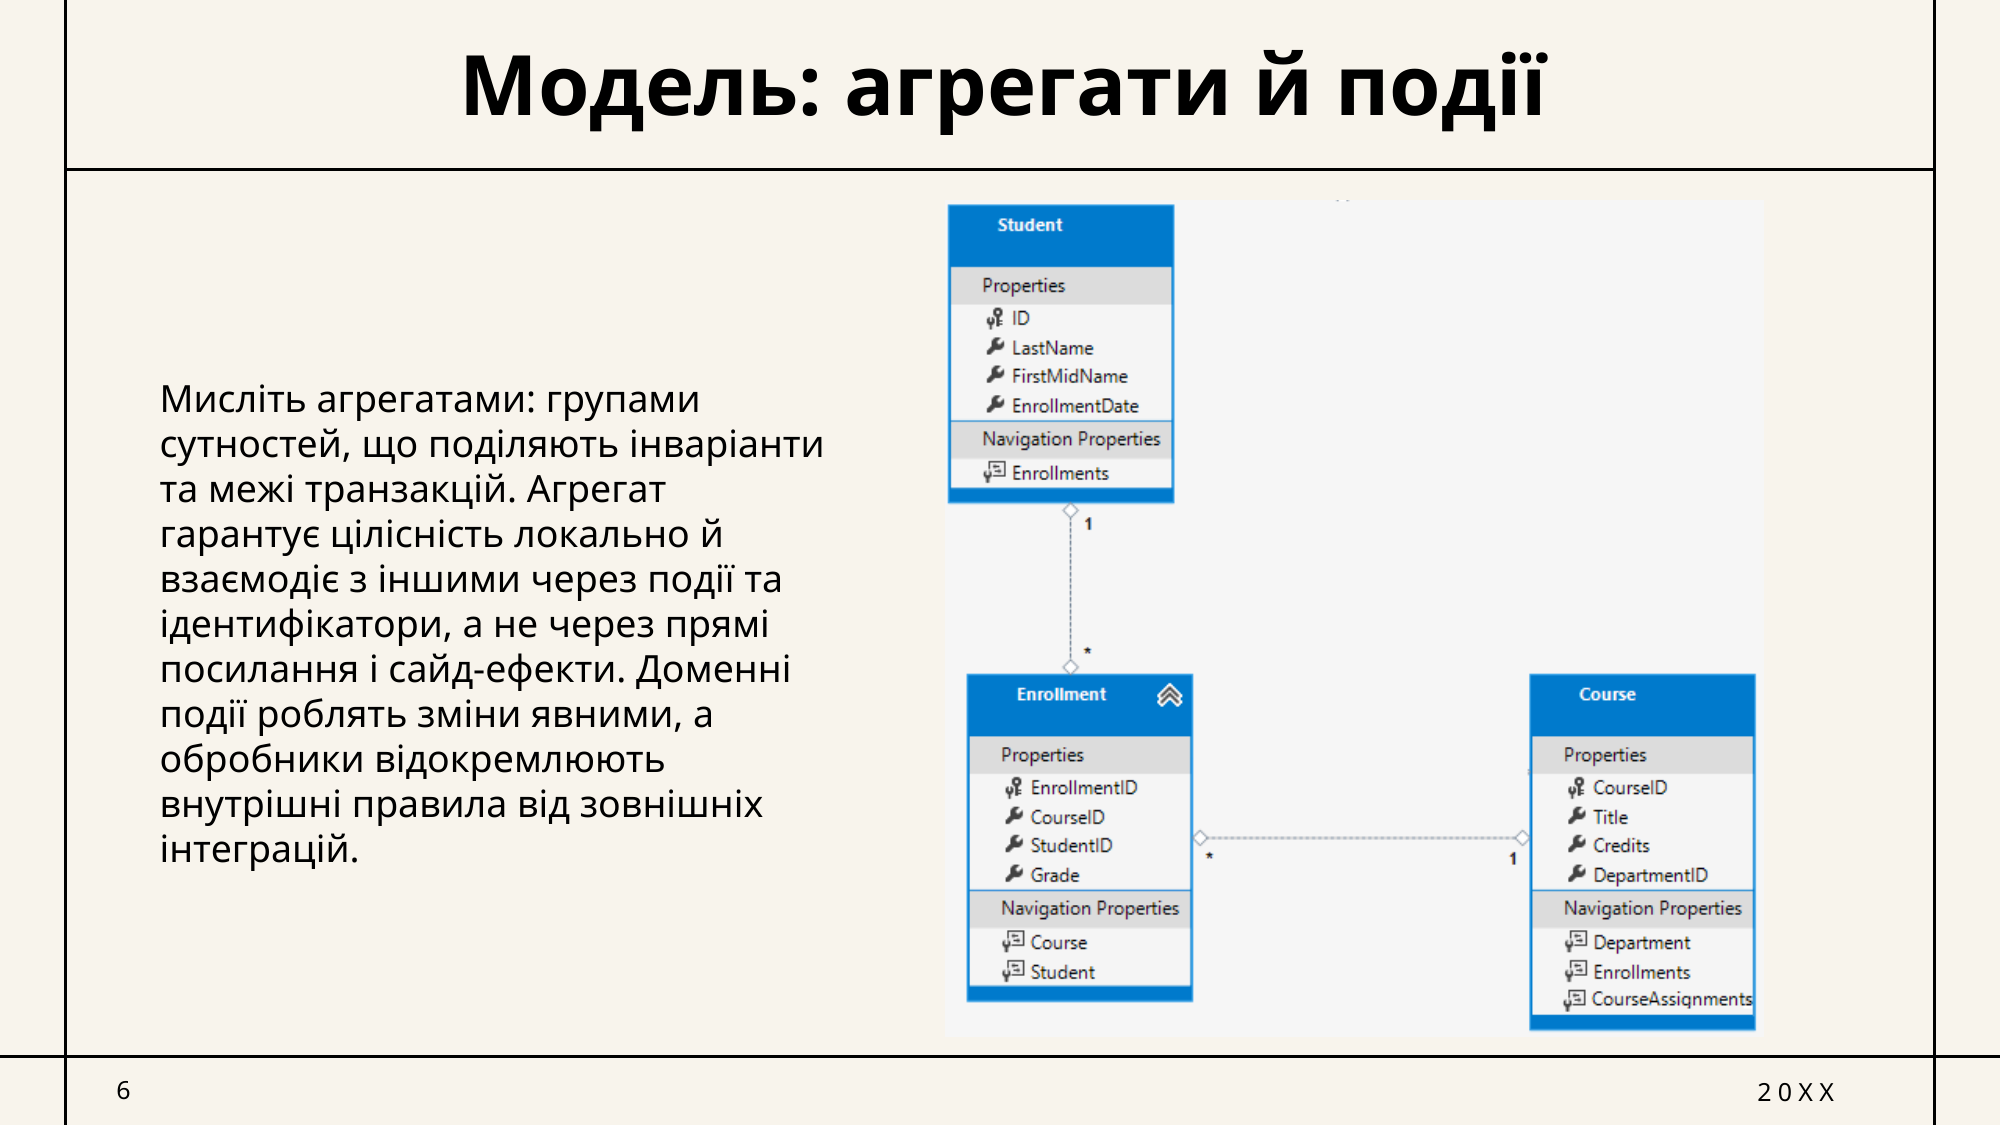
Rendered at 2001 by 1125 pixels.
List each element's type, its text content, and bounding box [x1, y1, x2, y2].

slide_number 6 [101, 1069, 258, 1115]
picture [945, 200, 1764, 1037]
title Модель: агрегати й події [334, 8, 1674, 168]
text_box Мисліть агрегатами: групами сутностей, що поділяють інваріанти та межі транзакцій. Агрегат гарантує цілісність локально й взаємодіє з іншими через події та ідентифікатори, а не через прямі посилання і сайд‑ефекти. Доменні події роблять зміни явними, а обробники відокремлюють внутрішні правила від зовнішніх інтеграцій. [144, 367, 844, 878]
slide_number 20XX [1742, 1069, 1899, 1115]
